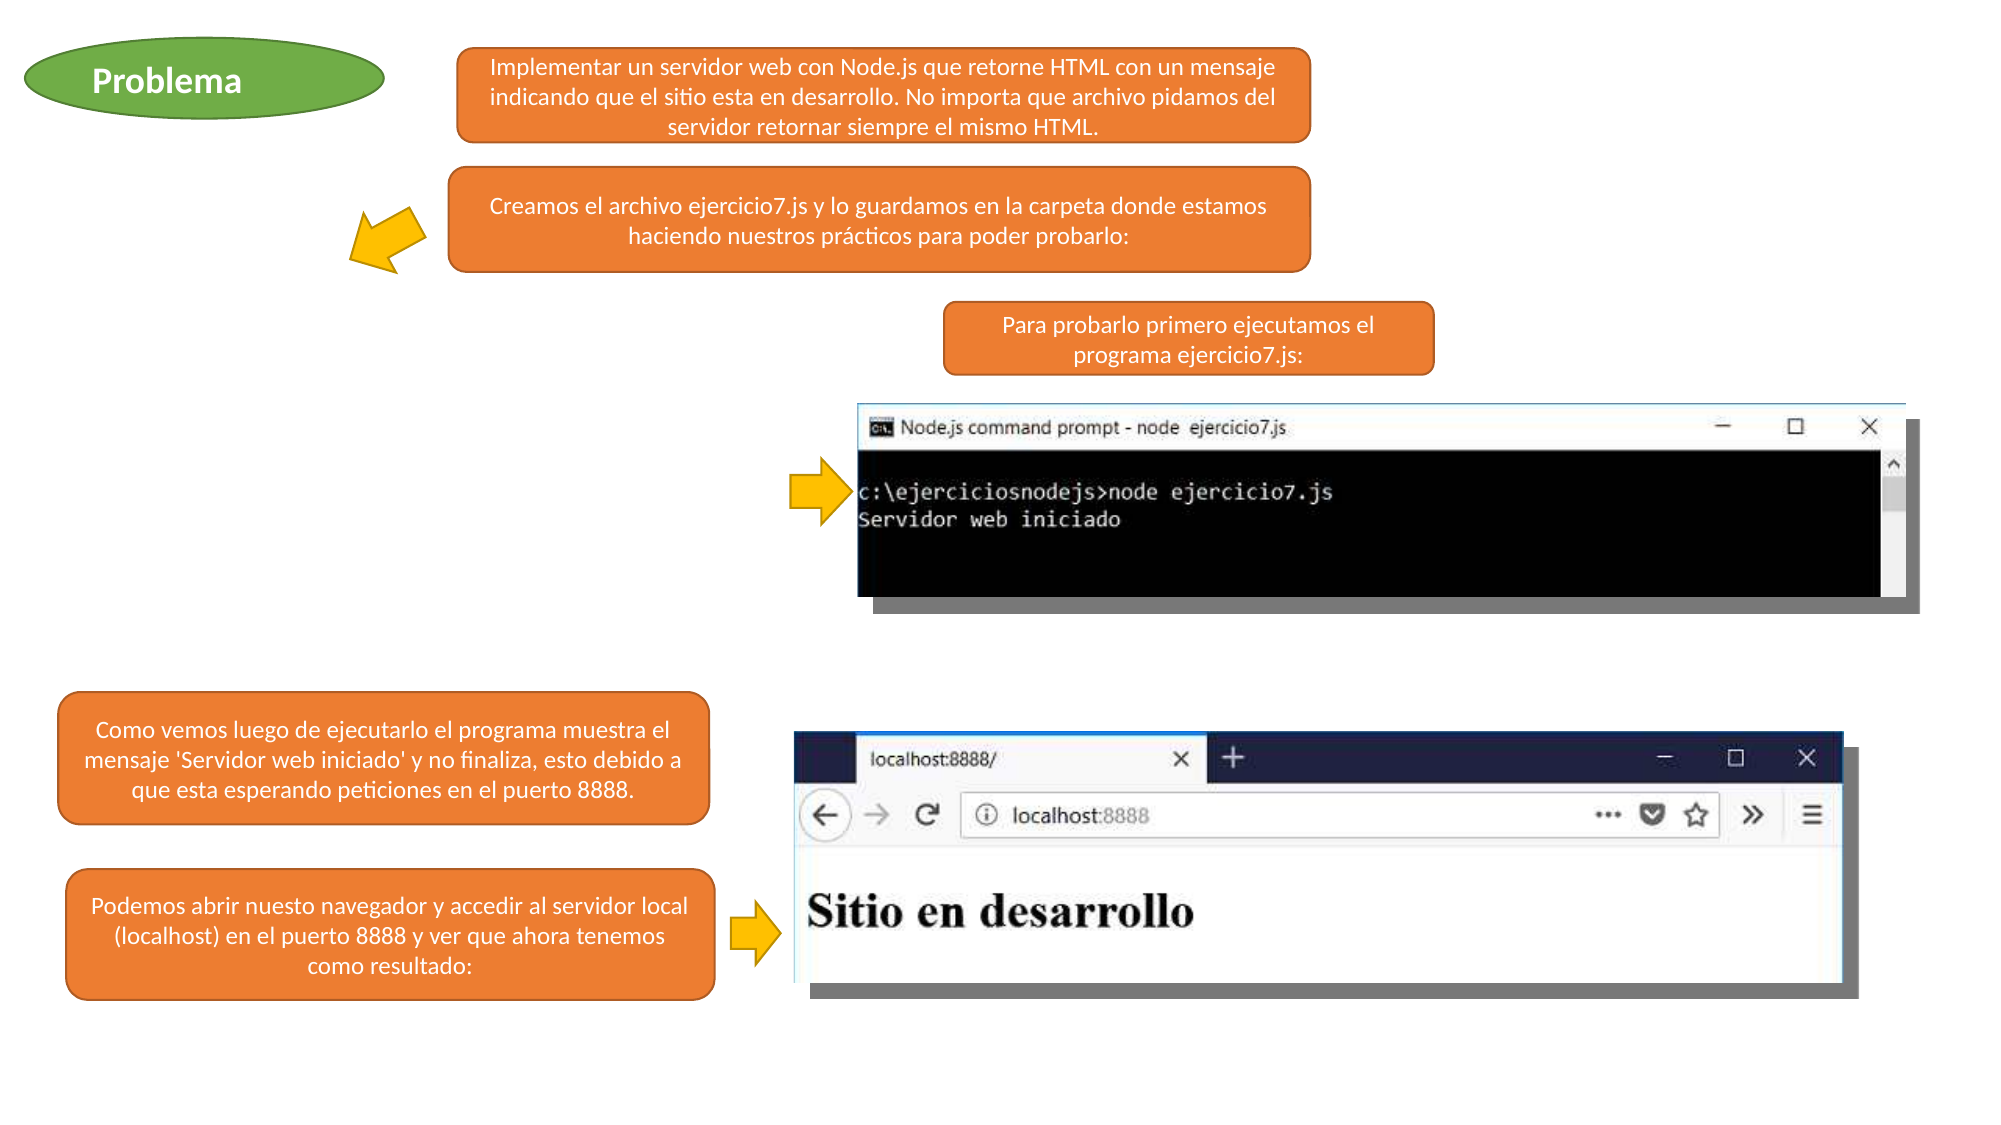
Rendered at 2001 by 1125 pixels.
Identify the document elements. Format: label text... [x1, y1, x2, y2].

text_box [730, 901, 781, 965]
text_box [790, 458, 852, 525]
text_box Creamos el archivo ejercicio7.js y lo guardamos en la carpeta donde estamos haciendo nuestros prácticos para poder probarlo: [448, 166, 1311, 272]
text_box Implementar un servidor web con Node.js que retorne HTML con un mensaje indicando que el sitio esta en desarrollo. No importa que archivo pidamos del servidor retornar siempre el mismo HTML. [457, 48, 1311, 143]
text_box Problema [24, 37, 384, 119]
text_box [350, 207, 426, 273]
text_box Para probarlo primero ejecutamos el programa ejercicio7.js: [944, 301, 1434, 375]
text_box Como vemos luego de ejecutarlo el programa muestra el mensaje 'Servidor web iniciado' y no finaliza, esto debido a que esta esperando peticiones en el puerto 8888. [58, 692, 710, 825]
picture [857, 403, 1907, 598]
picture [793, 730, 1845, 983]
text_box Podemos abrir nuesto navegador y accedir al servidor local (localhost) en el puerto 8888 y ver que ahora tenemos como resultado: [66, 869, 715, 1000]
